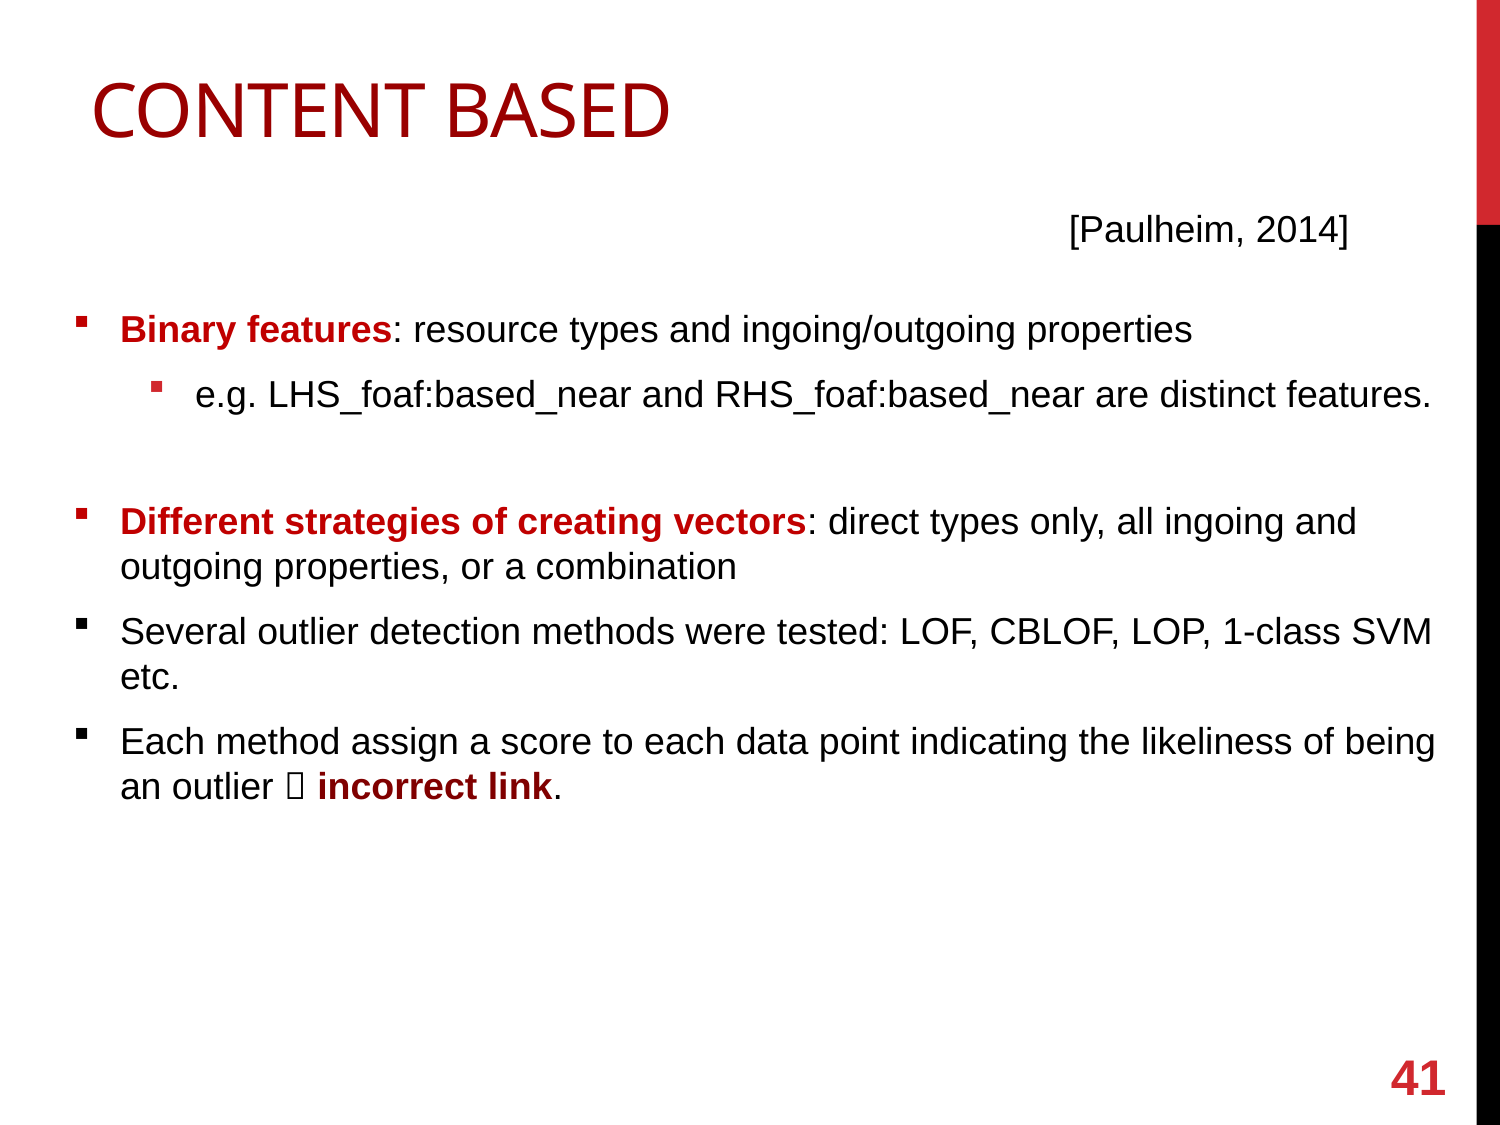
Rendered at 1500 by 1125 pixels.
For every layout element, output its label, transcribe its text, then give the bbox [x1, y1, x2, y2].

title Content based [75, 25, 1288, 250]
slide_number 41 [1375, 1045, 1500, 1106]
list Binary features: resource types and ingoing/outgoing properties e.g. LHS_foaf:based_near and RHS_foaf:based_near are distinct features. Different strategies of creating vectors: direct types only, all ingoing and outgoing properties, or a combination Several outlier detection methods were tested: LOF, CBLOF, LOP, 1-class SVM etc. Each method assign a score to each data point indicating the likeliness of being an outlier  incorrect link. [58, 297, 1478, 973]
text_box [Paulheim, 2014] [1053, 197, 1422, 258]
